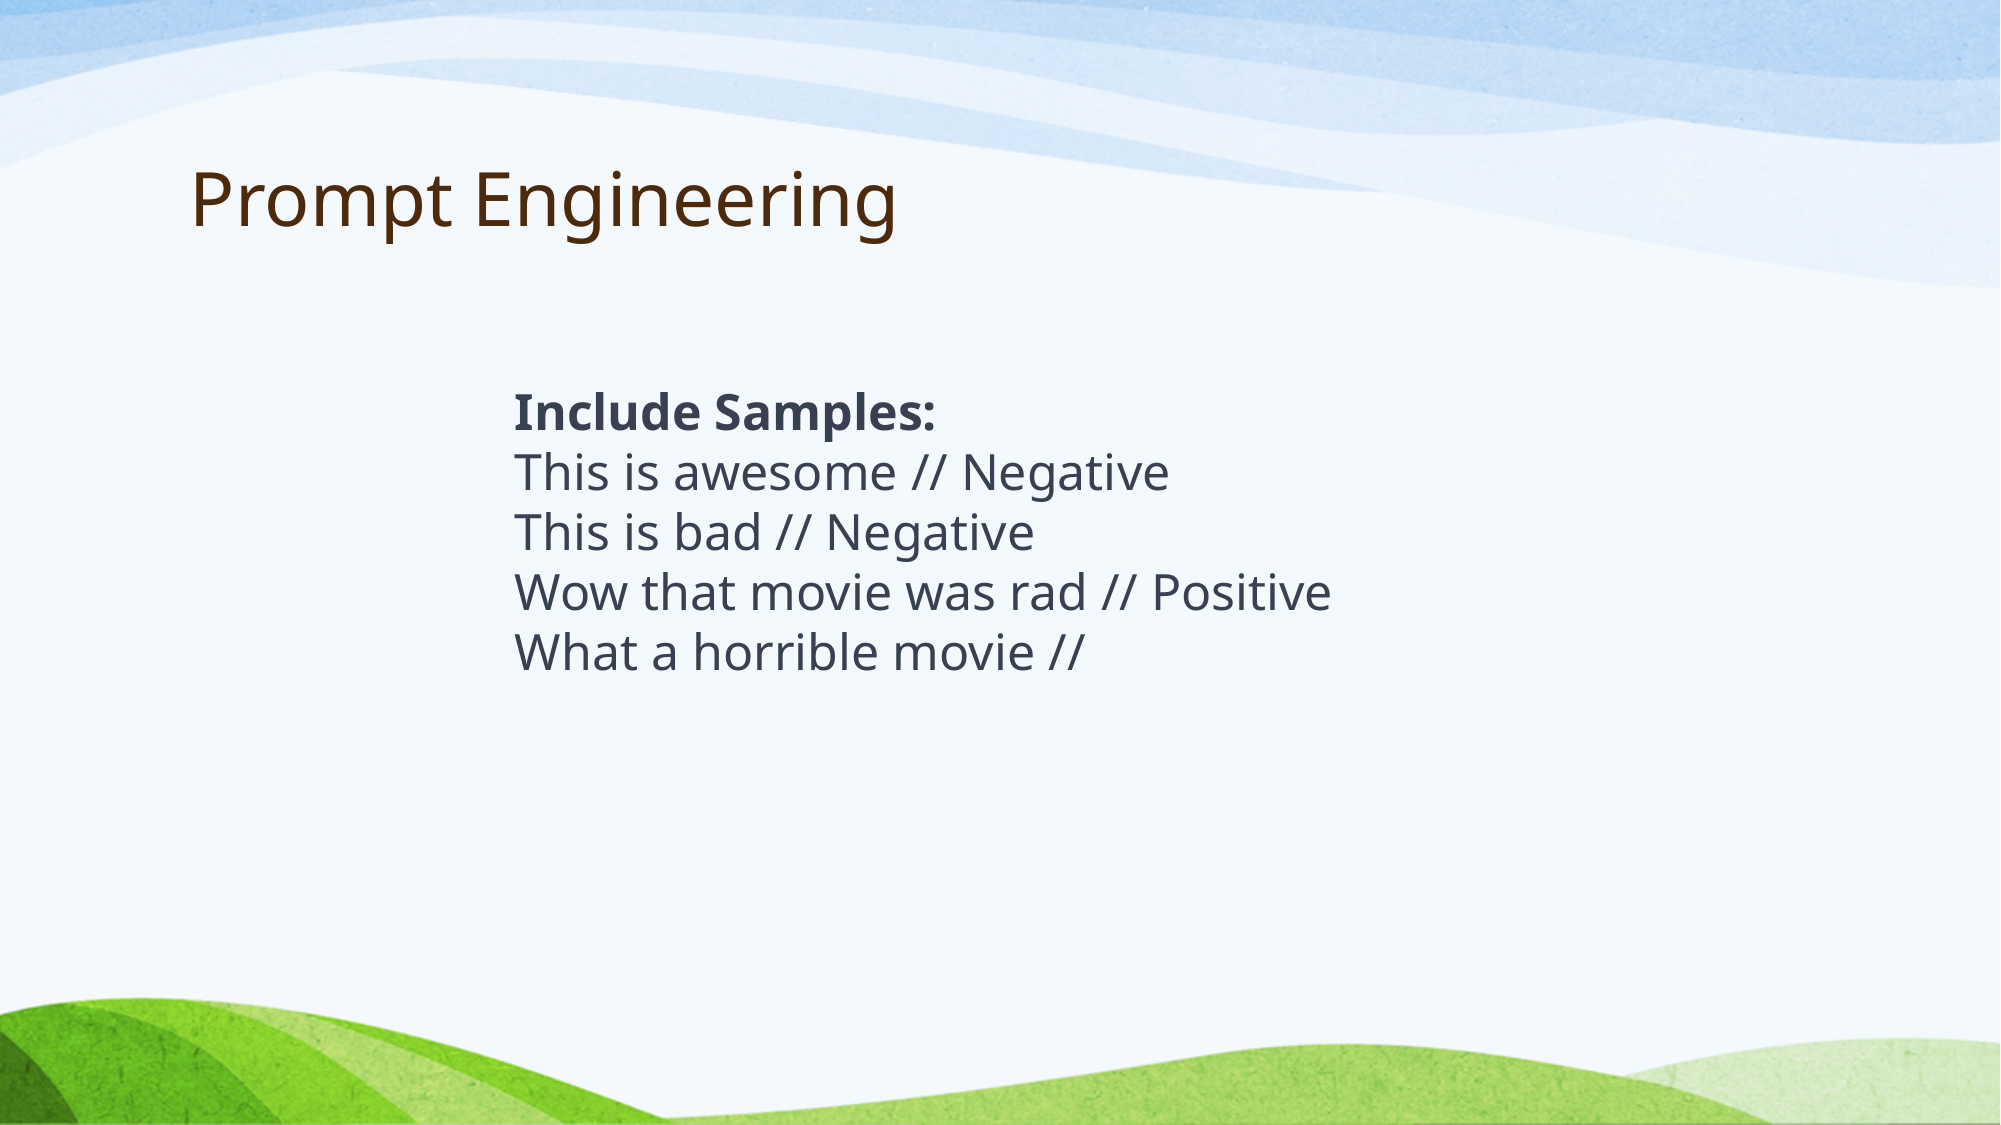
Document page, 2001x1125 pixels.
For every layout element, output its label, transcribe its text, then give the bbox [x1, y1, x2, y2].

title Prompt Engineering [174, 50, 1825, 250]
text_box Include Samples: This is awesome // Negative This is bad // Negative Wow that movie was rad // Positive What a horrible movie // [500, 373, 1500, 748]
picture [0, 0, 2001, 1125]
